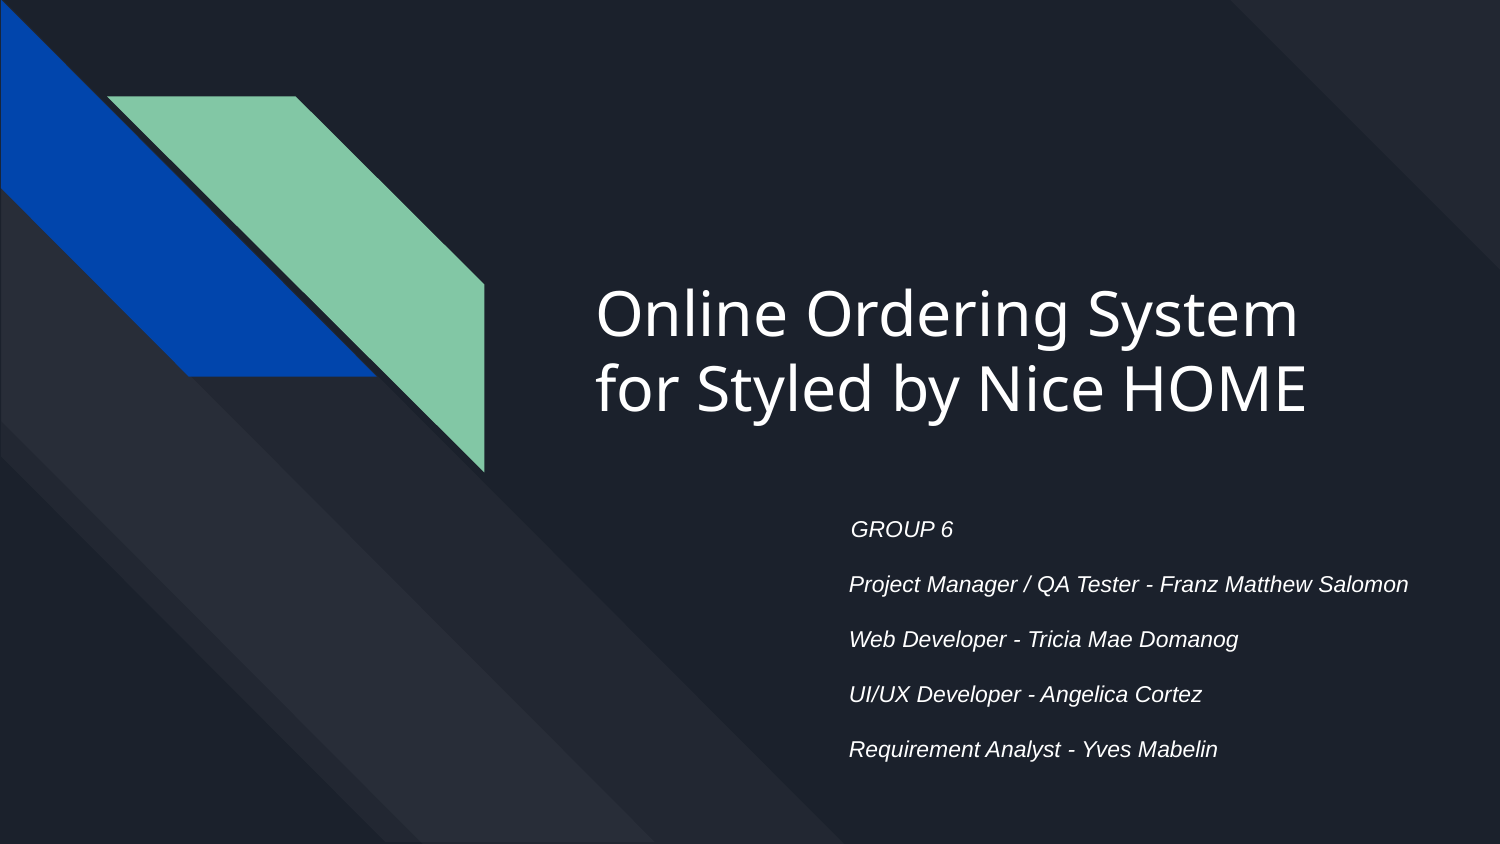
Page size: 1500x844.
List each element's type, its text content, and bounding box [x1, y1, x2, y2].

title Online Ordering System for Styled by Nice HOME [580, 258, 1404, 518]
subtitle GROUP 6 Project Manager / QA Tester - Franz Matthew Salomon Web Developer - Tricia Mae Domanog UI/UX Developer - Angelica Cortez Requirement Analyst - Yves Mabelin [833, 499, 1449, 783]
